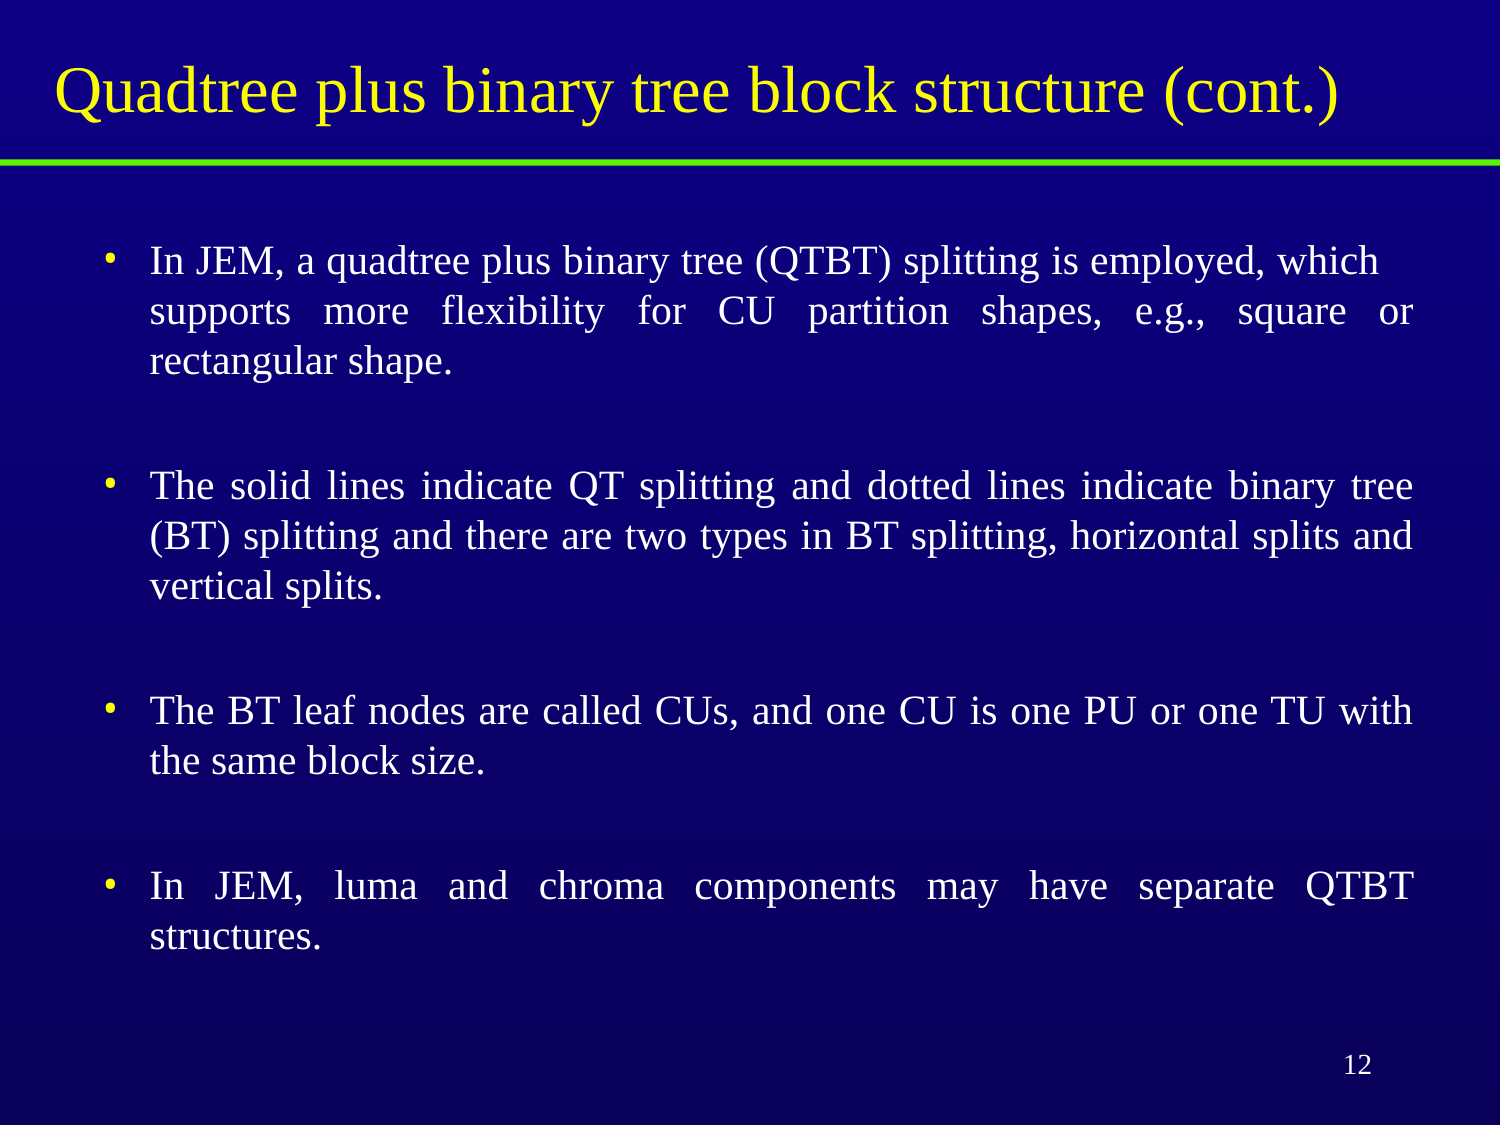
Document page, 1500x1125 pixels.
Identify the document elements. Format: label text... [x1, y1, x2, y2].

slide_number 12 [1074, 1024, 1388, 1101]
list In JEM, a quadtree plus binary tree (QTBT) splitting is employed, which supports more flexibility for CU partition shapes, e.g., square or rectangular shape. The solid lines indicate QT splitting and dotted lines indicate binary tree (BT) splitting and there are two types in BT splitting, horizontal splits and vertical splits. The BT leaf nodes are called CUs, and one CU is one PU or one TU with the same block size. In JEM, luma and chroma components may have separate QTBT structures. [87, 224, 1430, 1002]
title Quadtree plus binary tree block structure (cont.) [39, 46, 1459, 136]
